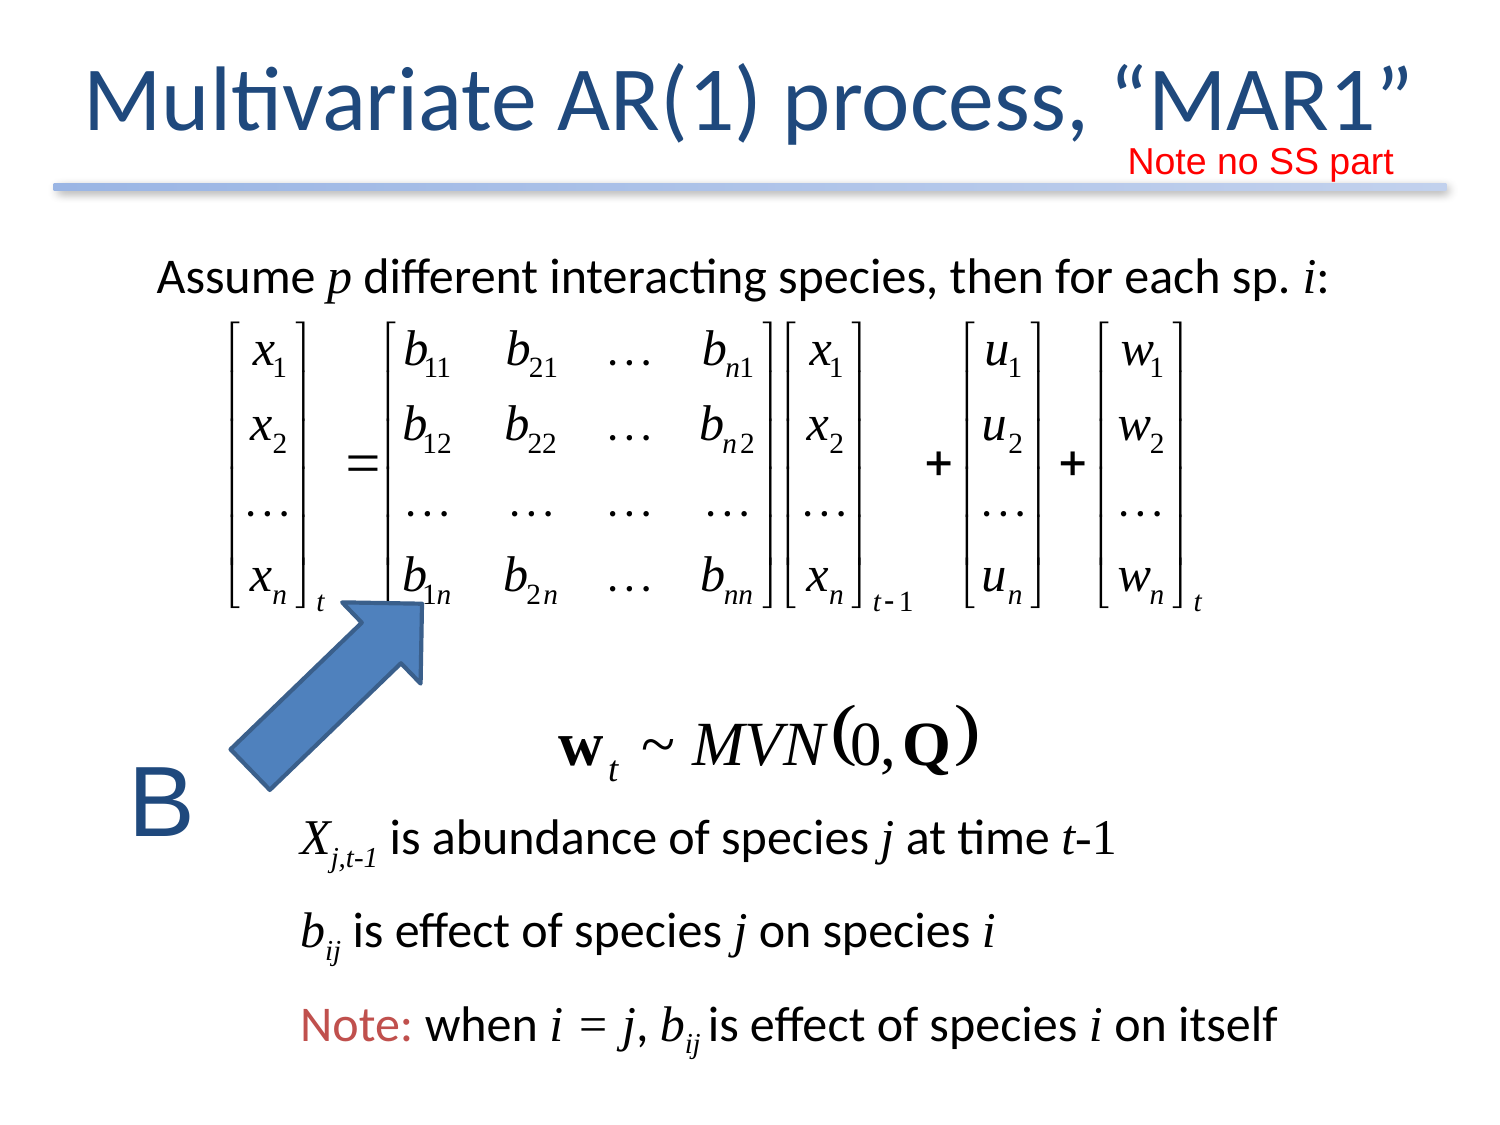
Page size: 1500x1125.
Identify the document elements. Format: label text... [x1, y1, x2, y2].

text_box [53, 183, 1447, 191]
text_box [549, 702, 979, 798]
text_box B [113, 728, 211, 864]
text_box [218, 310, 1212, 621]
text_box Note no SS part [1113, 130, 1410, 190]
text_box Assume p different interacting species, then for each sp. i: [141, 235, 1358, 311]
text_box [228, 630, 424, 793]
text_box Xj,t-1 is abundance of species j at time t-1 bij is effect of species j on species i Note: when i = j, bij is effect of species i on itself [285, 797, 1326, 1067]
title Multivariate AR(1) process, “MAR1” [0, 0, 1500, 188]
